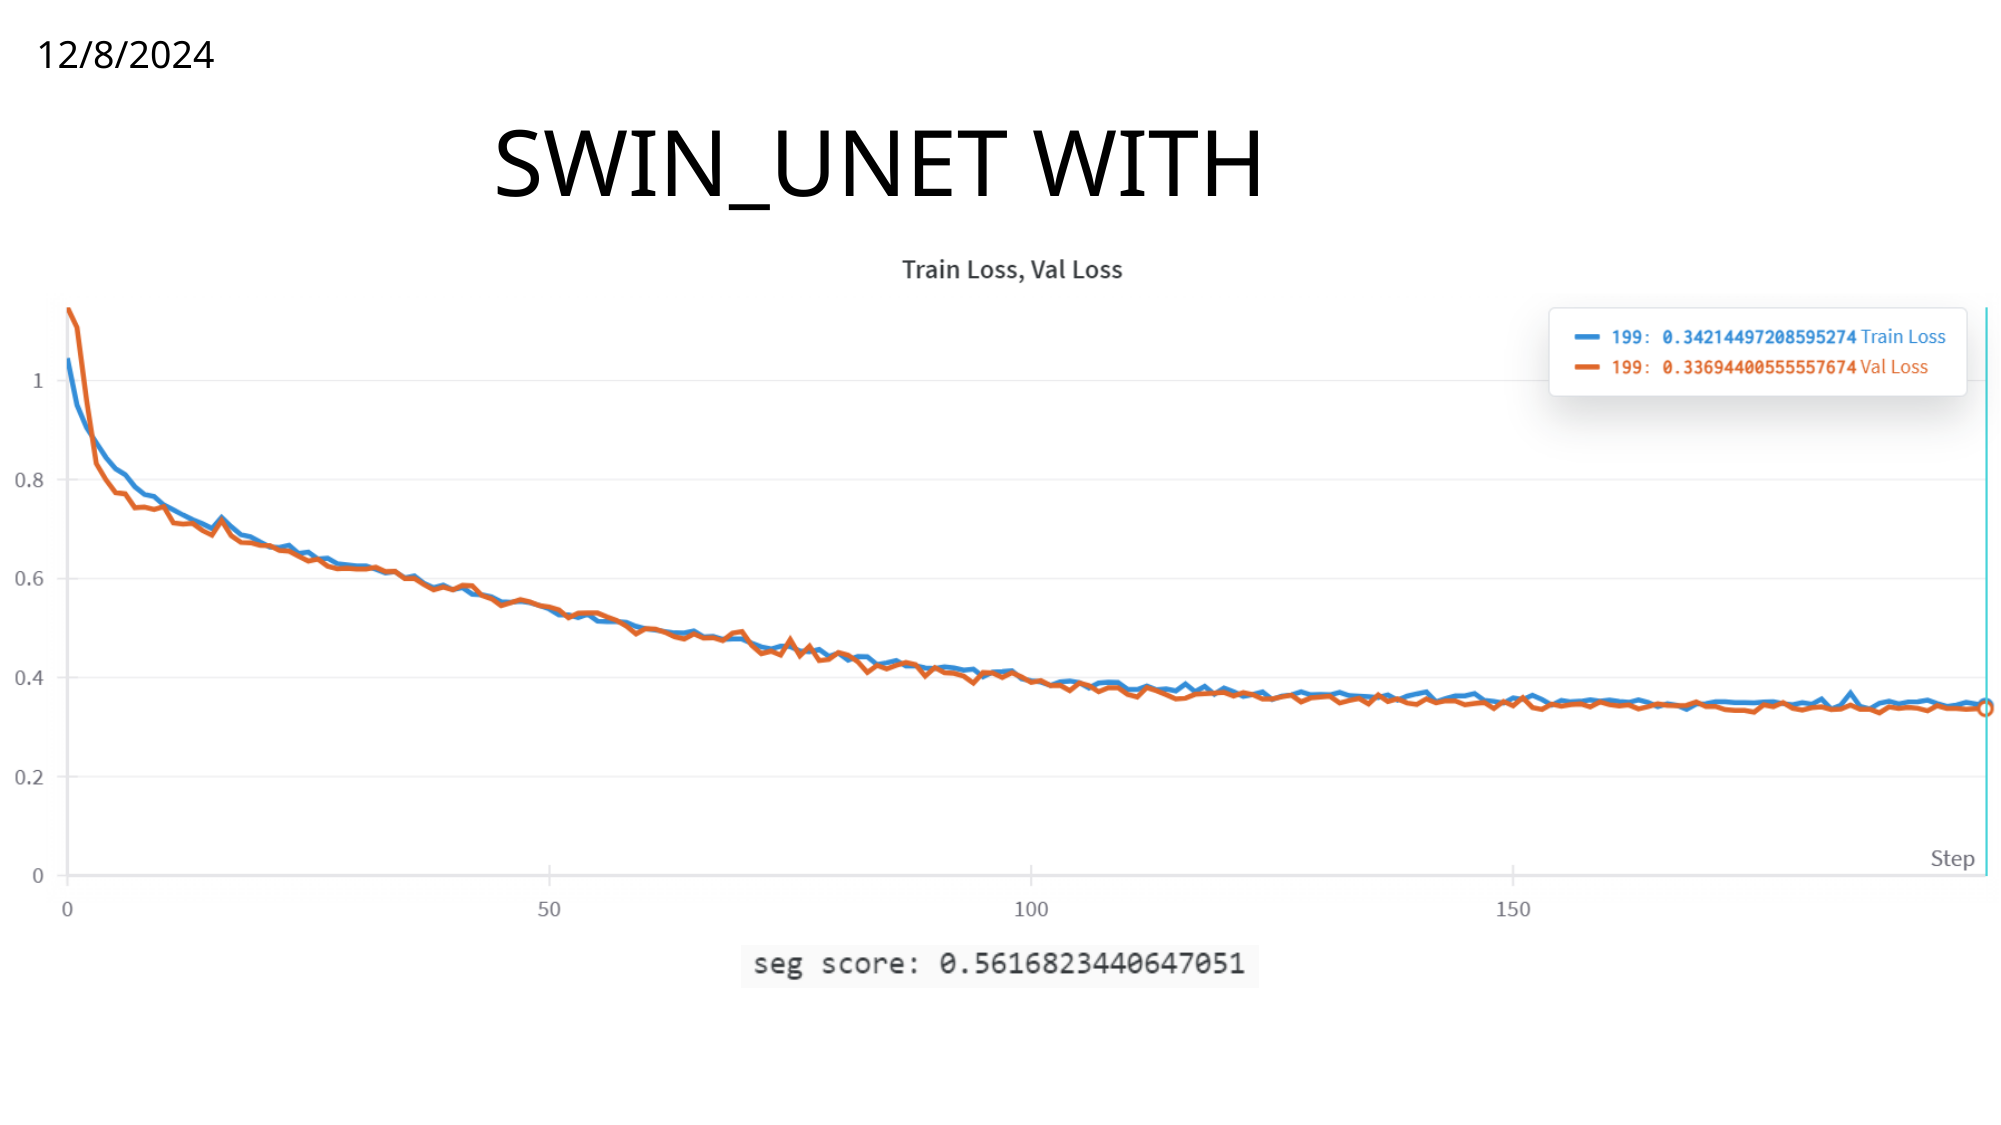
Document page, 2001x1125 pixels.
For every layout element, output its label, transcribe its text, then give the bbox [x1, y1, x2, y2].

picture [0, 237, 2000, 932]
text_box 12/8/2024 [21, 23, 1022, 84]
text_box SWIN_UNET WITH MARKERS [478, 97, 1649, 237]
picture [740, 944, 1260, 988]
